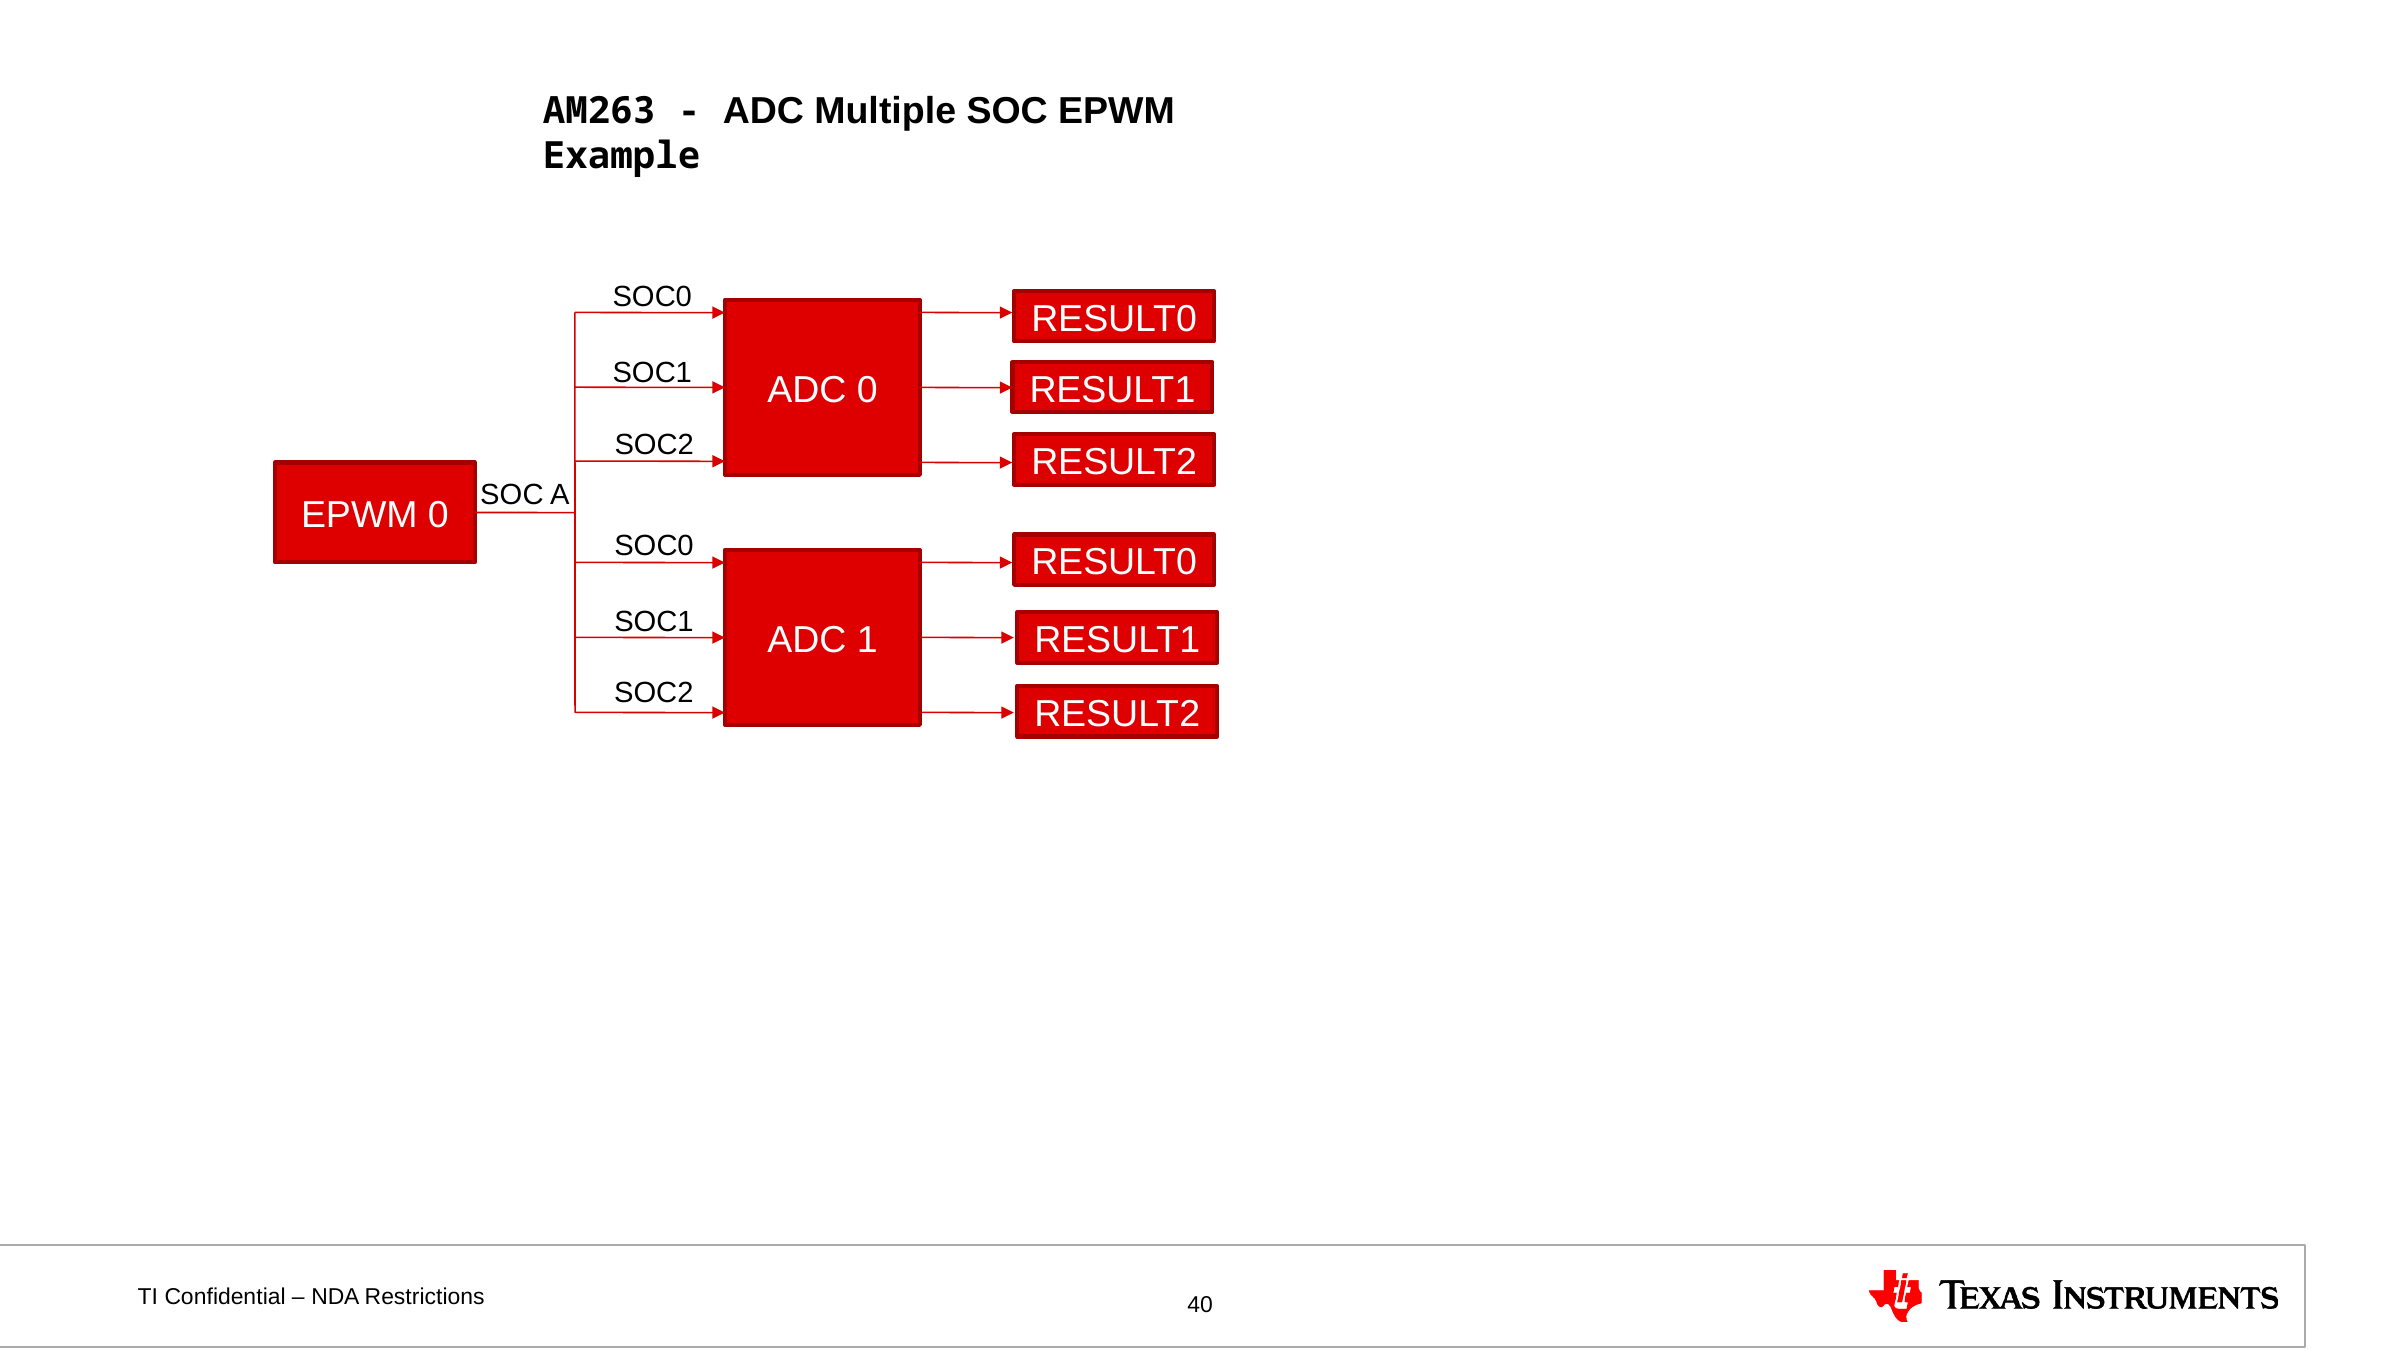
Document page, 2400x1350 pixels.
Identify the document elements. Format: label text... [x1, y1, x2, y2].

text_box SOC1 [591, 594, 709, 636]
text_box RESULT2 [1012, 432, 1216, 487]
text_box [919, 556, 1012, 569]
text_box SOC2 [591, 417, 709, 460]
text_box SOC0 [591, 518, 709, 561]
text_box RESULT1 [1015, 610, 1219, 665]
text_box [921, 706, 1014, 719]
text_box SOC1 [591, 639, 709, 645]
text_box SOC0 [589, 269, 707, 311]
text_box AM263 - ADC Multiple SOC EPWM Example [528, 78, 1333, 184]
text_box [574, 556, 725, 569]
text_box [574, 306, 725, 319]
text_box [574, 455, 725, 468]
text_box SOC2 [591, 666, 709, 711]
text_box RESULT0 [1012, 289, 1216, 343]
text_box EPWM 0 [273, 460, 477, 564]
text_box SOC A [465, 468, 585, 518]
text_box RESULT0 [1012, 532, 1216, 587]
text_box SOC0 [591, 564, 709, 569]
text_box ADC 1 [723, 548, 922, 727]
text_box <number> [920, 1279, 1480, 1320]
text_box [574, 631, 725, 644]
text_box [919, 456, 1012, 469]
text_box [574, 706, 725, 719]
text_box [921, 631, 1014, 644]
text_box [919, 381, 1010, 394]
text_box SOC1 [589, 346, 707, 386]
text_box SOC1 [589, 389, 707, 396]
text_box RESULT1 [1010, 360, 1214, 414]
text_box [574, 381, 725, 394]
text_box RESULT2 [1015, 684, 1219, 739]
picture [1869, 1270, 2278, 1322]
text_box ADC 0 [723, 298, 922, 477]
text_box [919, 306, 1012, 319]
text_box SOC2 [591, 462, 709, 468]
text_box SOC0 [589, 314, 707, 320]
